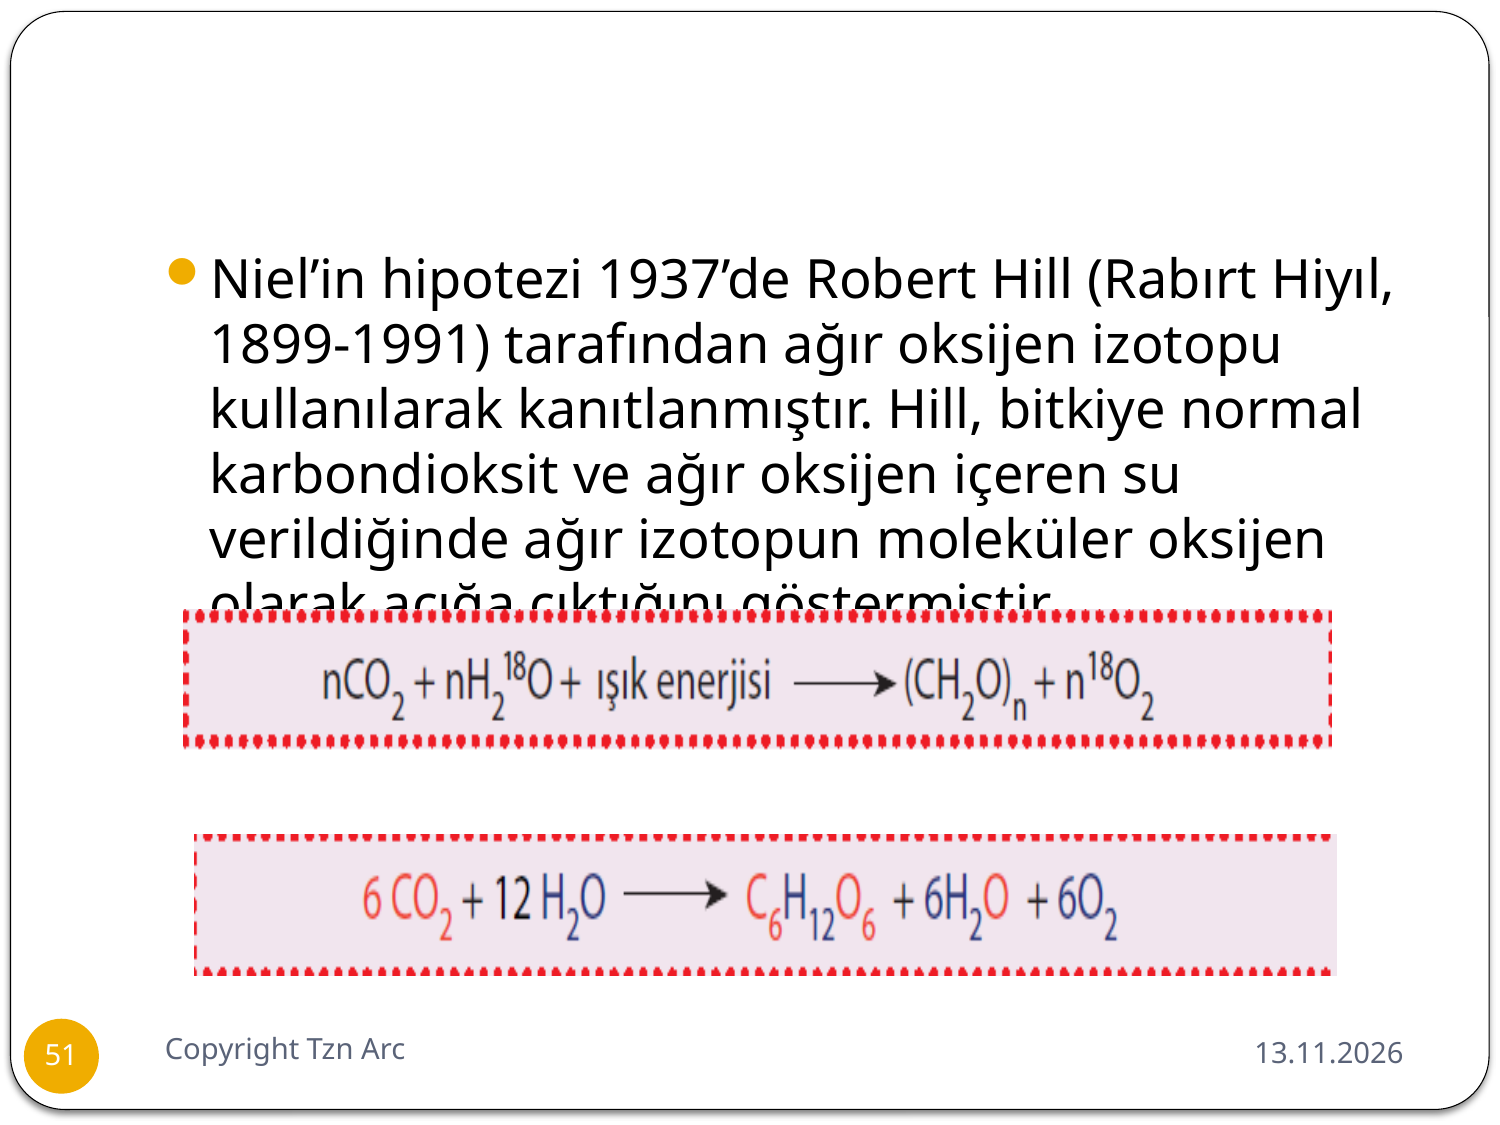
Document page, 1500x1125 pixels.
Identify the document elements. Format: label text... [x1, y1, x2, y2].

slide_number 51 [23, 1018, 99, 1094]
picture [194, 833, 1338, 977]
footer Copyright Tzn Arc [150, 1012, 800, 1088]
list Niel’in hipotezi 1937’de Robert Hill (Rabırt Hiyıl, 1899-1991) tarafından ağır oksijen izotopu kullanılarak kanıtlanmıştır. Hill, bitkiye normal karbondioksit ve ağır oksijen içeren su verildiğinde ağır izotopun moleküler oksijen olarak açığa çıktığını göstermiştir. [150, 237, 1425, 988]
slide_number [1012, 1015, 1419, 1094]
picture [182, 609, 1332, 752]
